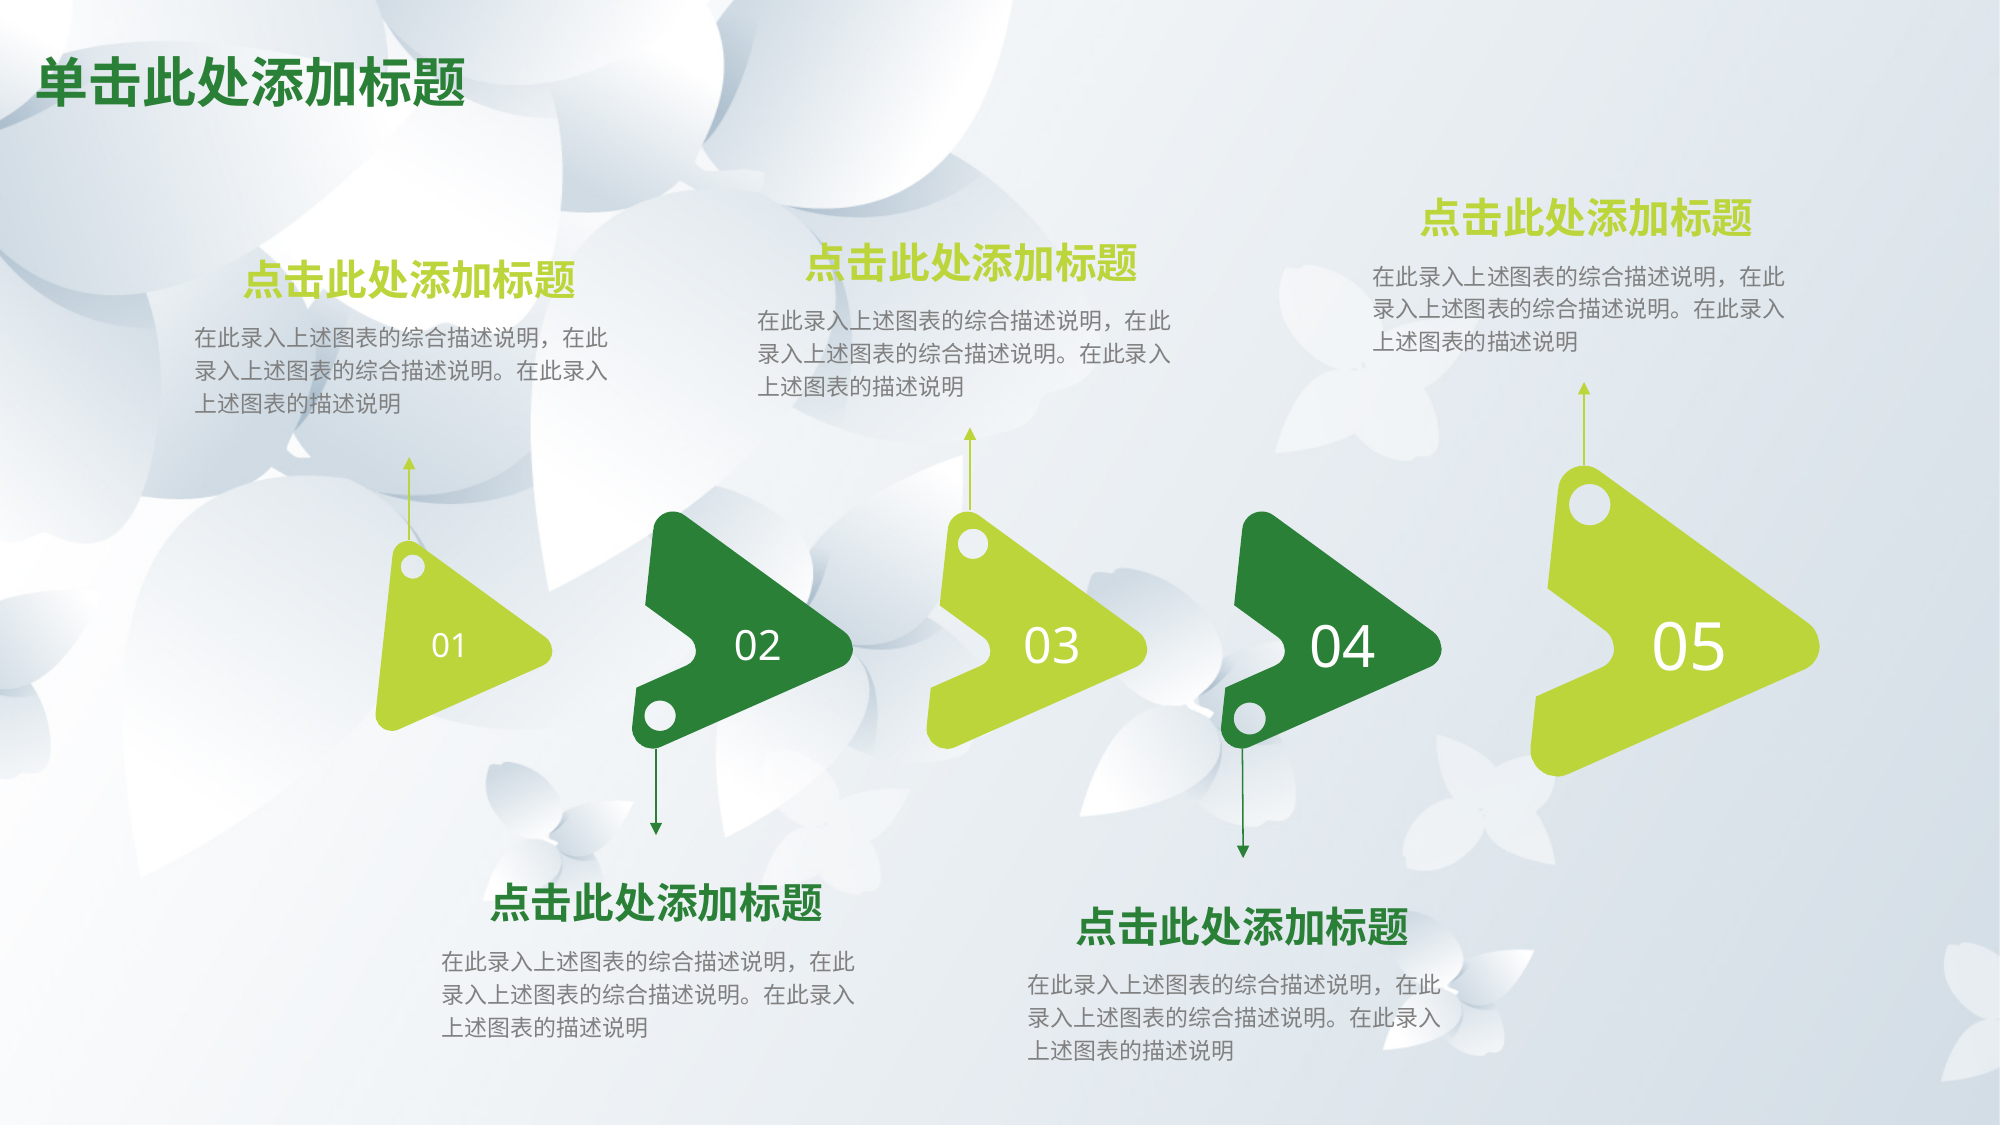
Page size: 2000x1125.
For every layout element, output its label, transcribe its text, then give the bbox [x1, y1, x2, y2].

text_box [877, 427, 1117, 766]
text_box 在此录入上述图表的综合描述说明，在此录入上述图表的综合描述说明。在此录入上述图表的描述说明 [1357, 249, 1816, 363]
picture [0, 0, 2000, 1125]
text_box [1220, 511, 1442, 859]
text_box 在此录入上述图表的综合描述说明，在此录入上述图表的综合描述说明。在此录入上述图表的描述说明 [1013, 957, 1472, 1072]
text_box 点击此处添加标题 [470, 869, 842, 934]
text_box 点击此处添加标题 [1056, 892, 1429, 957]
text_box 点击此处添加标题 [223, 246, 596, 310]
text_box 点击此处添加标题 [785, 229, 1158, 293]
text_box 点击此处添加标题 [1400, 184, 1773, 249]
title 单击此处添加标题 [19, 40, 1820, 121]
text_box 在此录入上述图表的综合描述说明，在此录入上述图表的综合描述说明。在此录入上述图表的描述说明 [426, 934, 886, 1049]
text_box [1530, 381, 1820, 777]
text_box 在此录入上述图表的综合描述说明，在此录入上述图表的综合描述说明。在此录入上述图表的描述说明 [742, 293, 1201, 408]
text_box 在此录入上述图表的综合描述说明，在此录入上述图表的综合描述说明。在此录入上述图表的描述说明 [179, 310, 639, 425]
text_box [336, 456, 528, 745]
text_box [631, 511, 854, 836]
